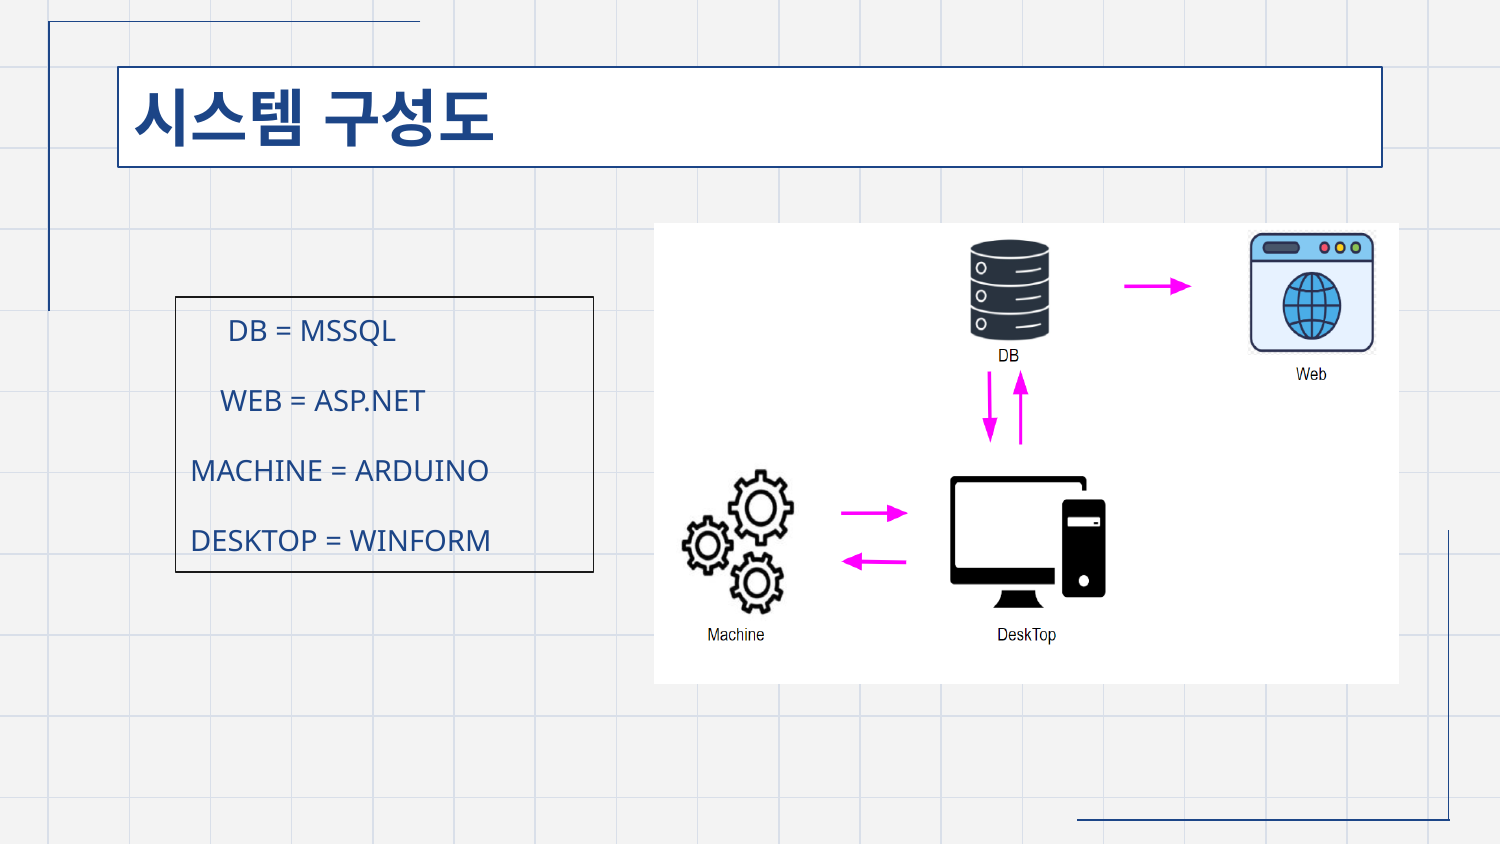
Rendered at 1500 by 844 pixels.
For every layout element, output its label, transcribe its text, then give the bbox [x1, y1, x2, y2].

text_box DB = MSSQL WEB = ASP.NET MACHINE = ARDUINO DESKTOP = WINFORM [175, 297, 594, 572]
title 시스템 구성도 [117, 66, 1383, 168]
picture [654, 223, 1399, 684]
